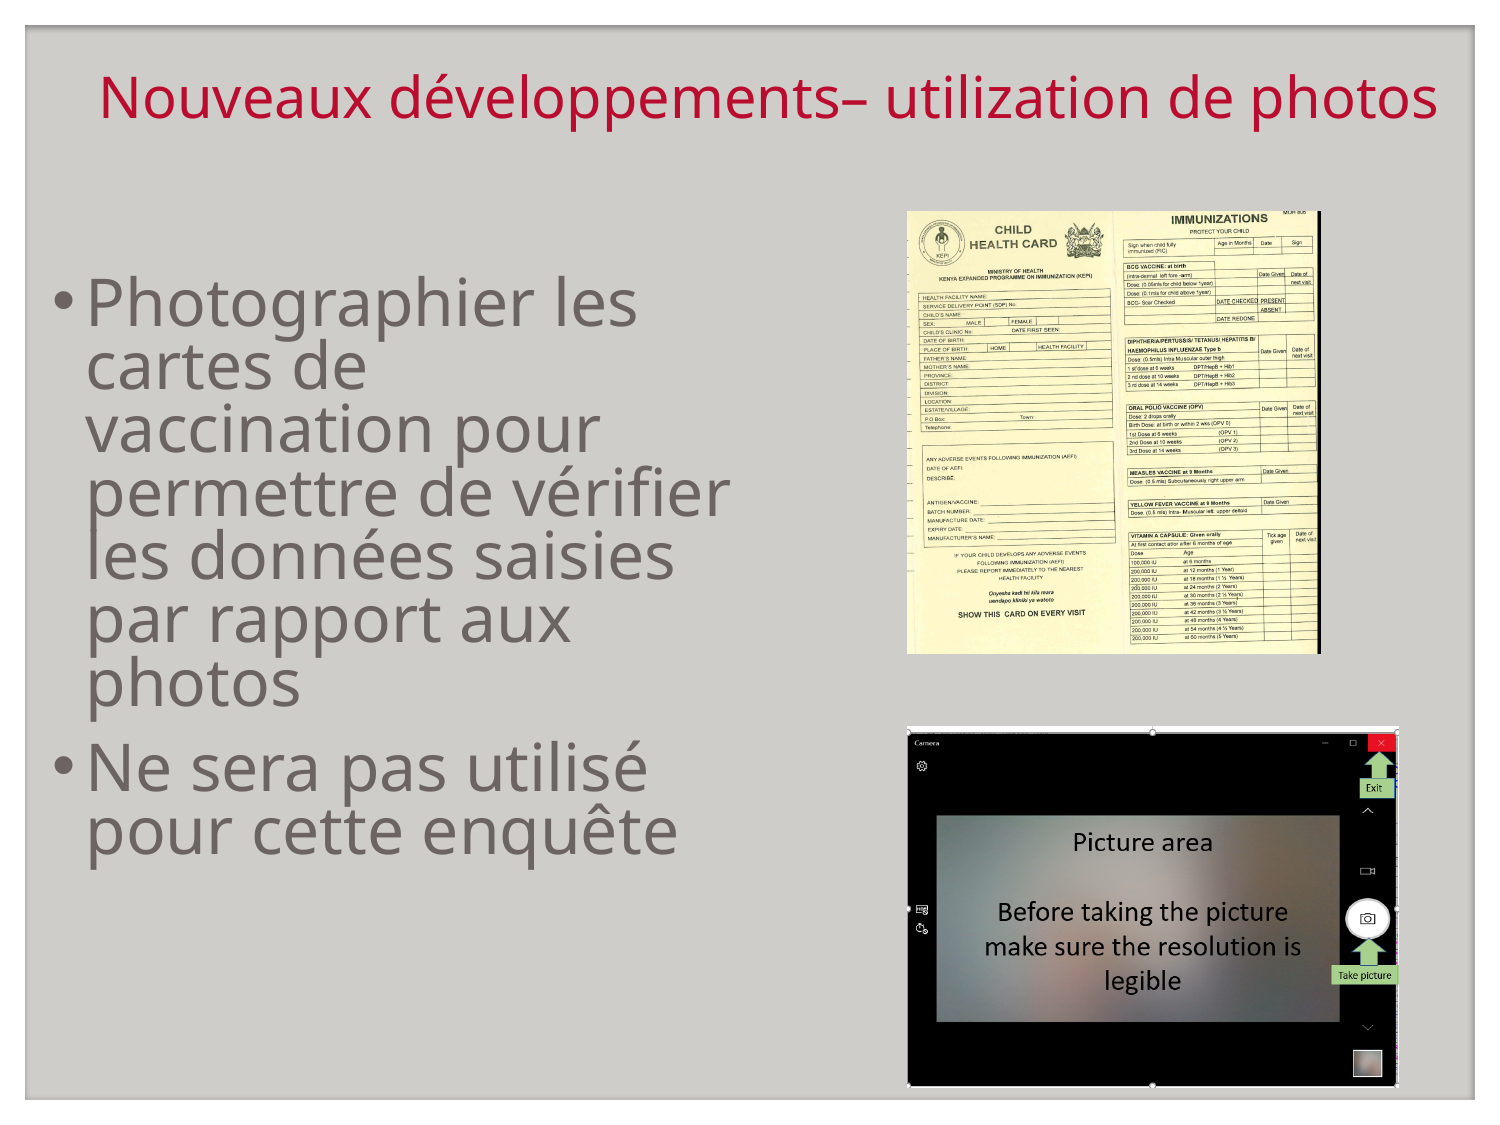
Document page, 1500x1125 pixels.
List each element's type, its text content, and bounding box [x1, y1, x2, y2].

picture [907, 210, 1321, 654]
title Nouveaux développements– utilization de photos [50, 37, 1475, 138]
list Photographier les cartes de vaccination pour permettre de vérifier les données saisies par rapport aux photos Ne sera pas utilisé pour cette enquête [37, 224, 750, 875]
text_box [774, 387, 1394, 999]
picture [907, 725, 1399, 1088]
